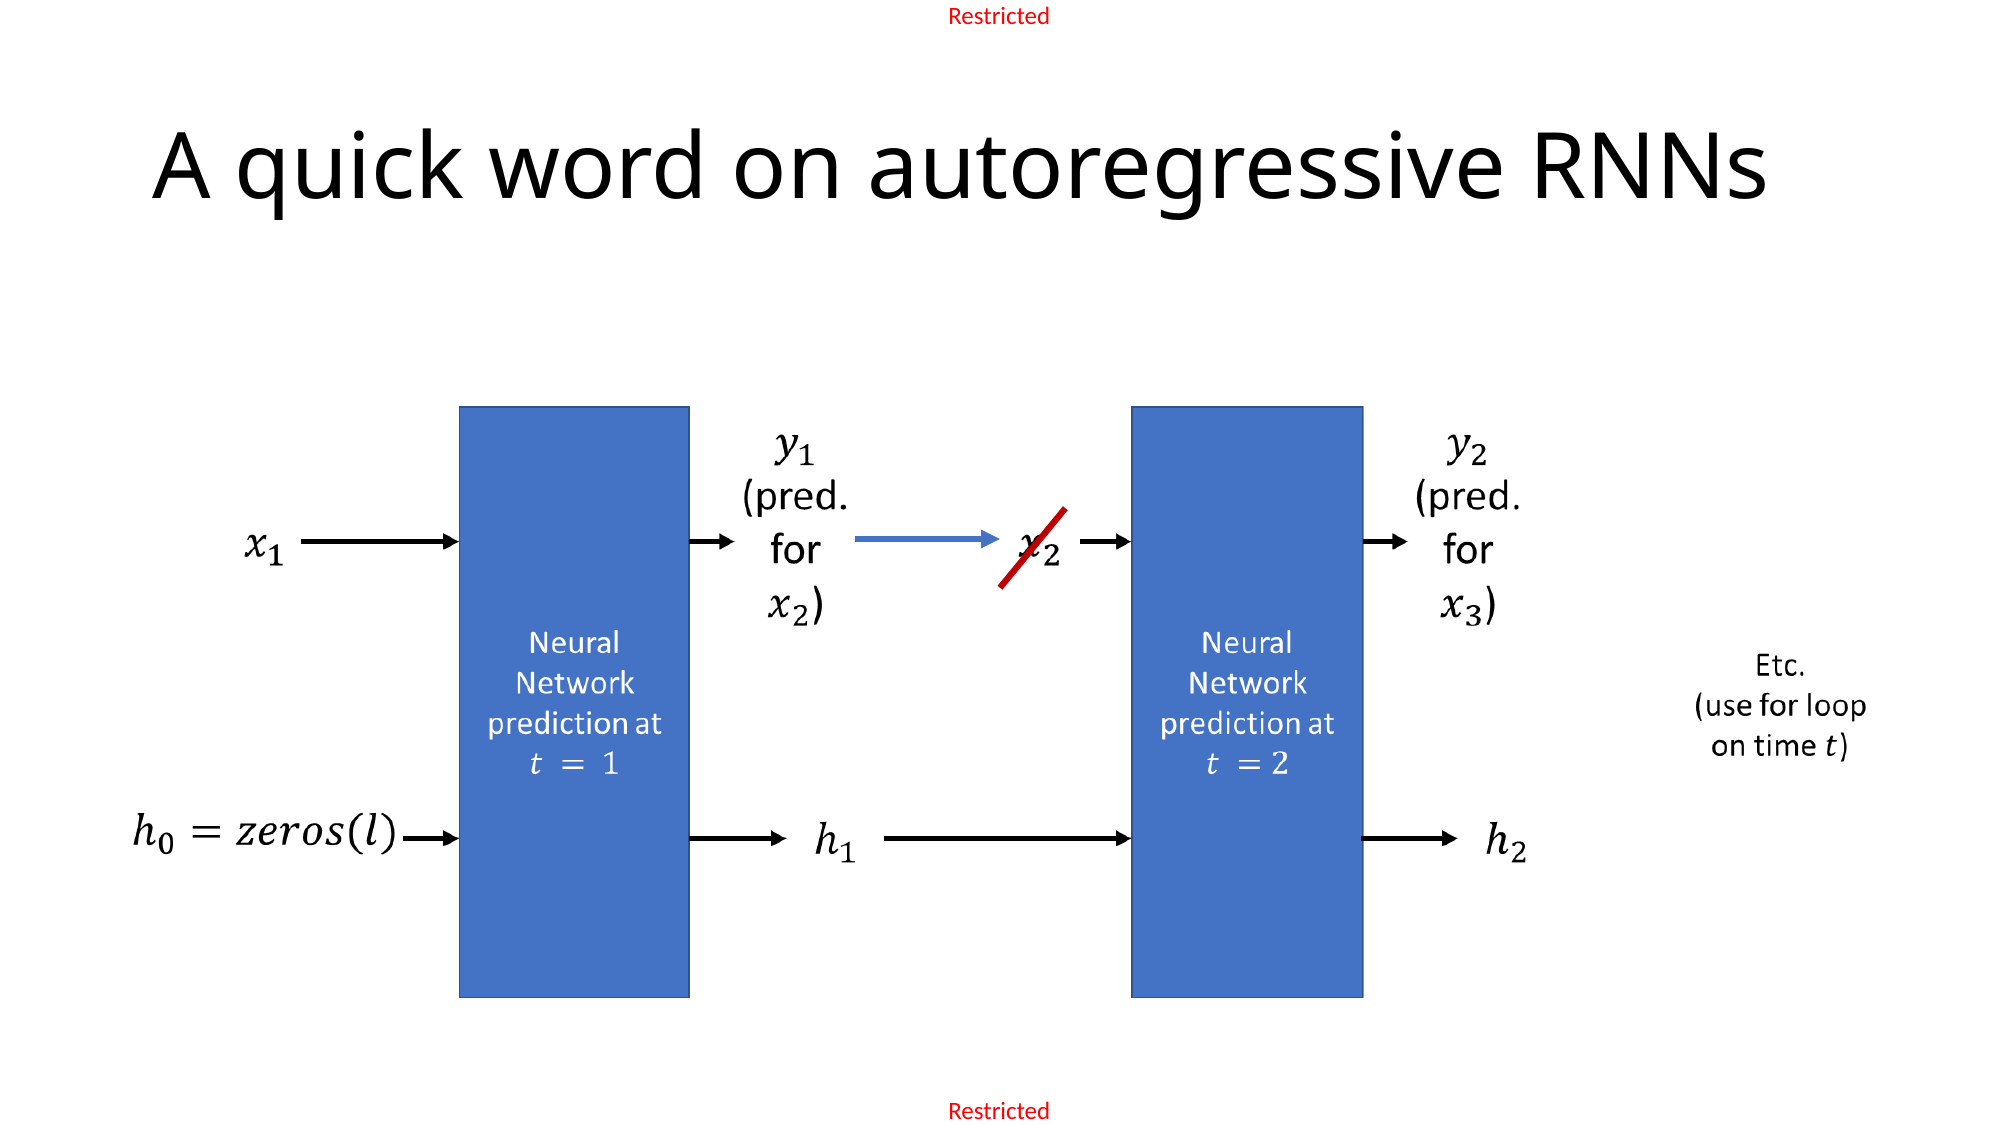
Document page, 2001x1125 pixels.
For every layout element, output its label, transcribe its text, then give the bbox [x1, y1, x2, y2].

picture [105, 406, 1895, 998]
title A quick word on autoregressive RNNs [137, 59, 1863, 278]
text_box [999, 508, 1066, 588]
